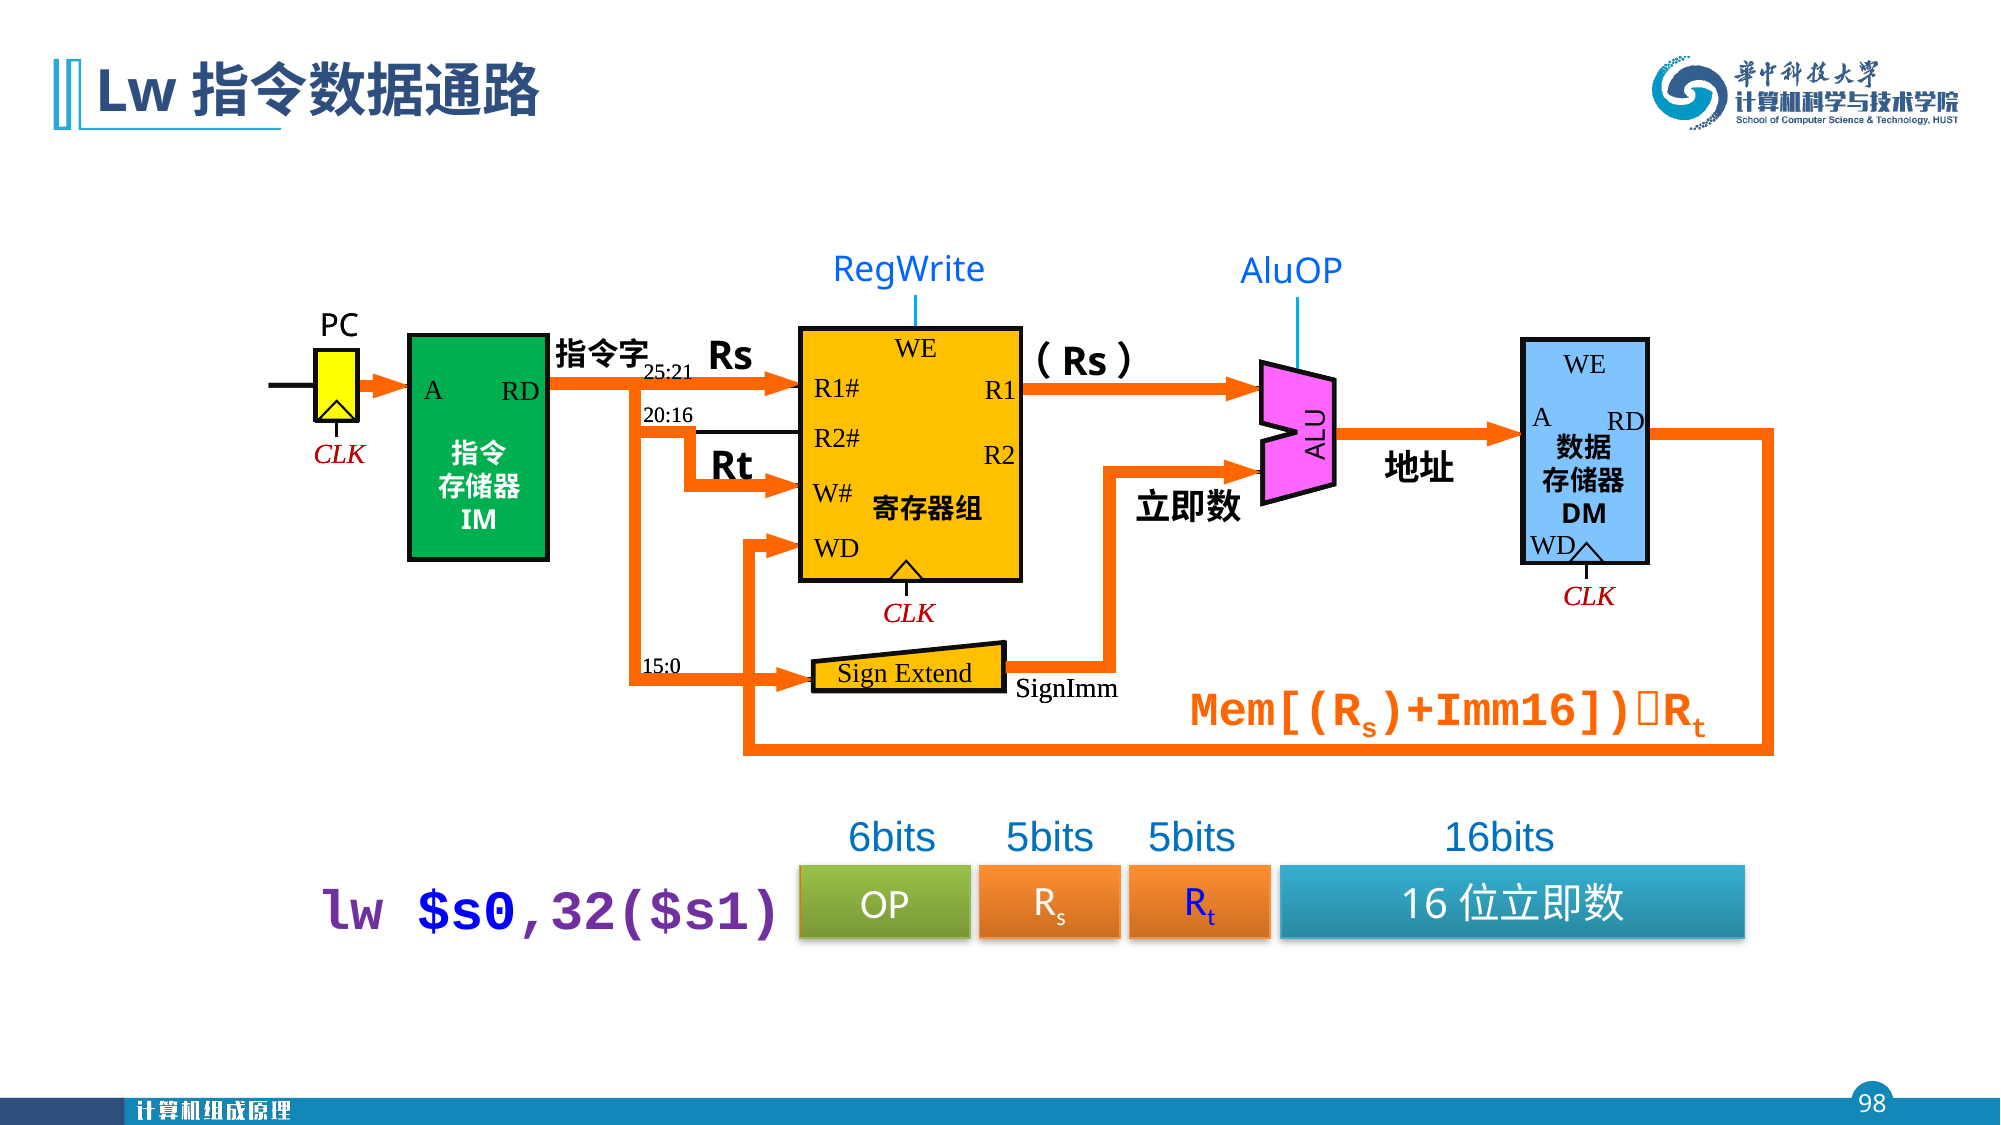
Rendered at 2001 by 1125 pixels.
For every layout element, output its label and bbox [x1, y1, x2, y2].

title [80, 42, 1805, 144]
text_box [243, 802, 1745, 944]
picture [1805, 56, 1958, 130]
text_box [268, 238, 1802, 753]
